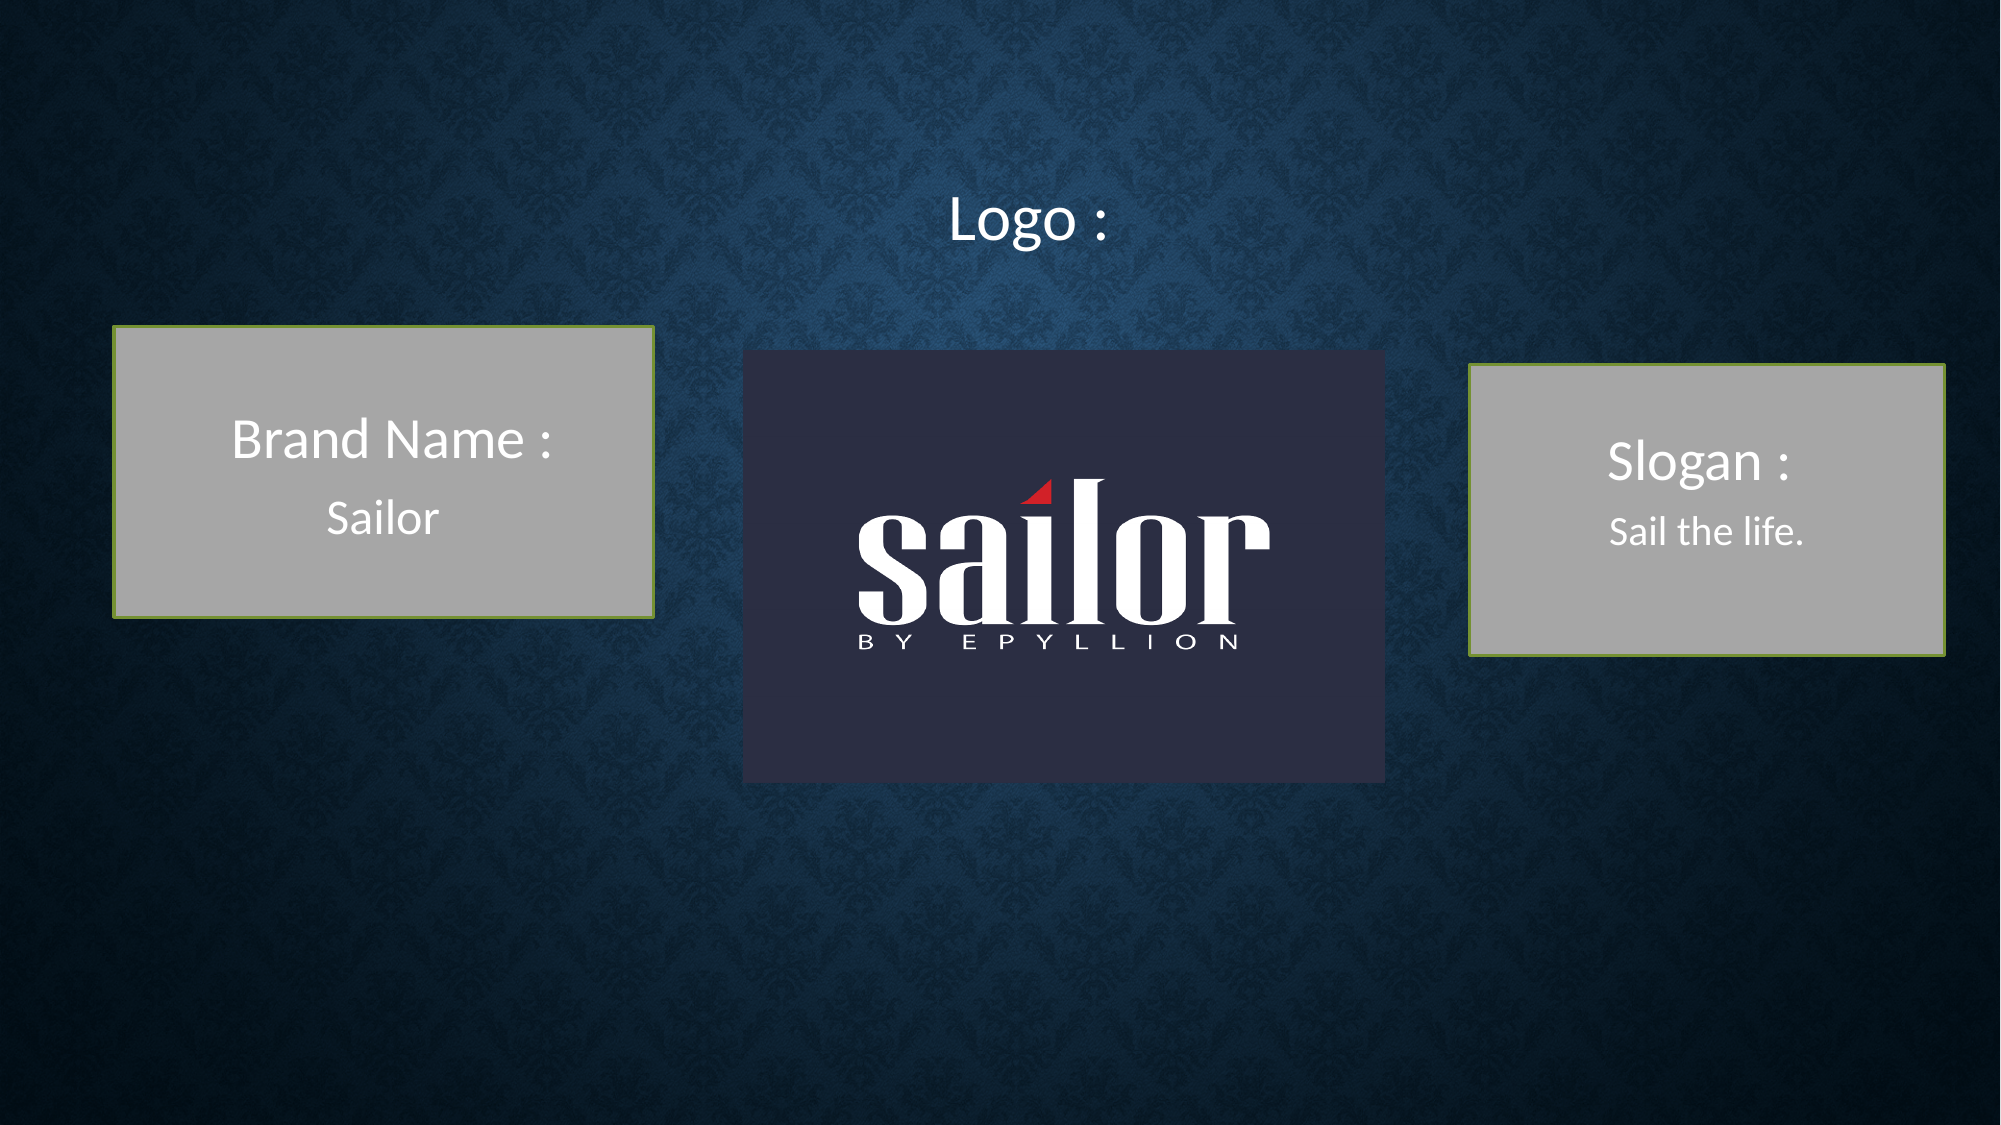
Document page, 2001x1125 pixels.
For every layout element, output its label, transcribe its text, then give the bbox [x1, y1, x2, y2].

list Slogan : [1435, 364, 1977, 500]
list Sailor [112, 465, 654, 938]
list Sail the life. [1436, 486, 1978, 959]
list Brand Name : [129, 342, 671, 478]
picture [742, 350, 1385, 783]
list Logo : [764, 207, 1305, 343]
text_box [112, 325, 655, 465]
